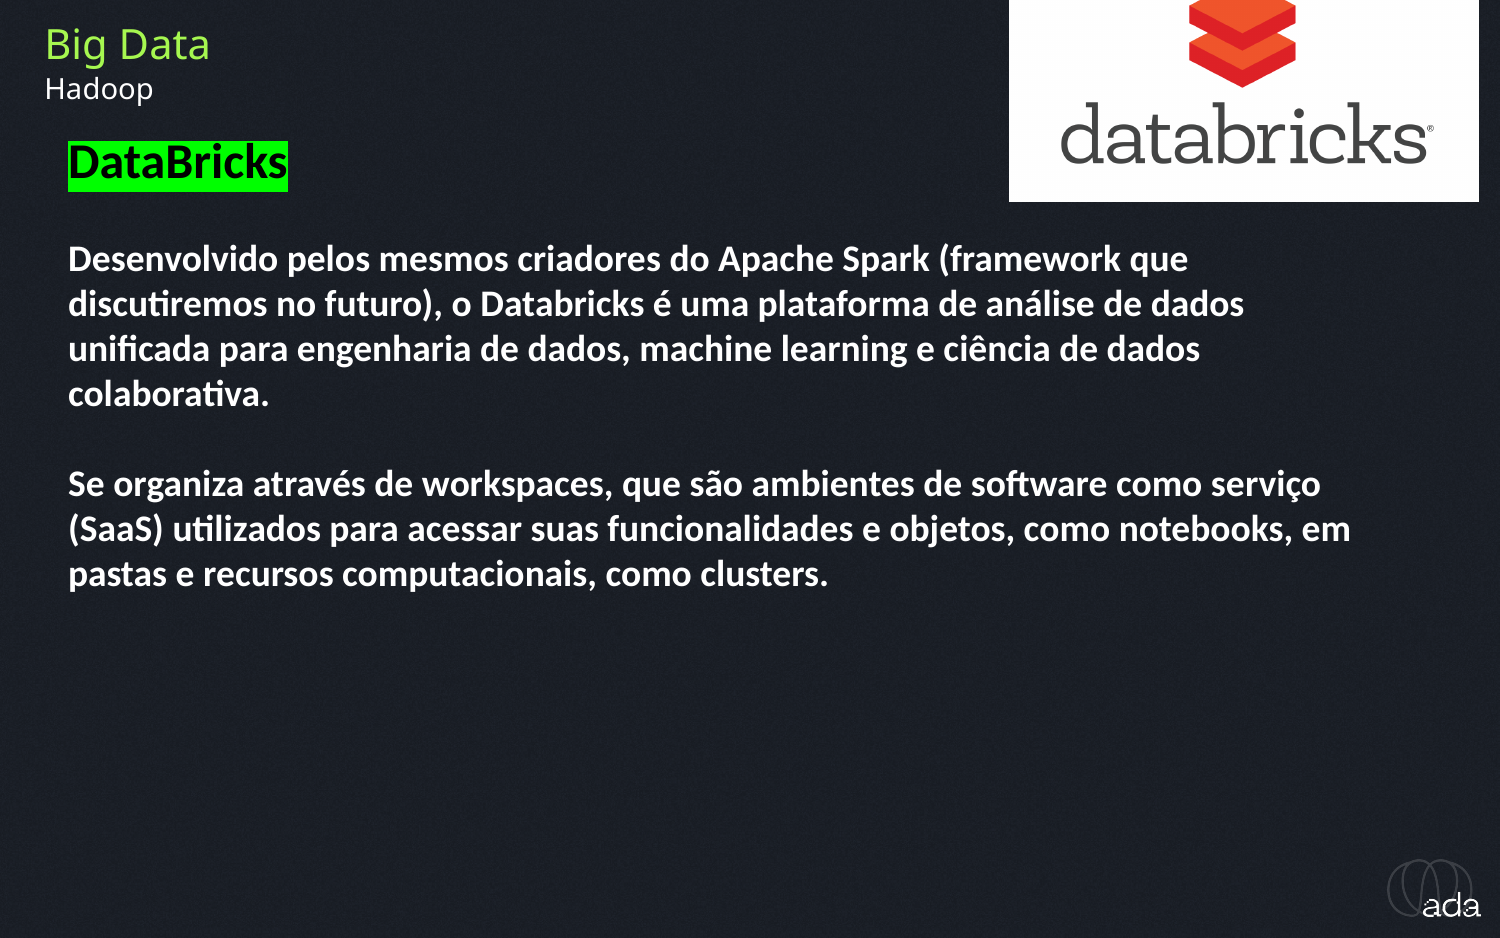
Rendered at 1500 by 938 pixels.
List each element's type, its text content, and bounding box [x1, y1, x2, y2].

picture [0, 0, 1500, 938]
text_box Hadoop [29, 54, 478, 120]
text_box Big Data [29, 2, 367, 54]
text_box DataBricks Desenvolvido pelos mesmos criadores do Apache Spark (framework que discutiremos no futuro), o Databricks é uma plataforma de análise de dados unificada para engenharia de dados, machine learning e ciência de dados colaborativa. Se organiza através de workspaces, que são ambientes de software como serviço (SaaS) utilizados para acessar suas funcionalidades e objetos, como notebooks, em pastas e recursos computacionais, como clusters. [53, 113, 1403, 654]
